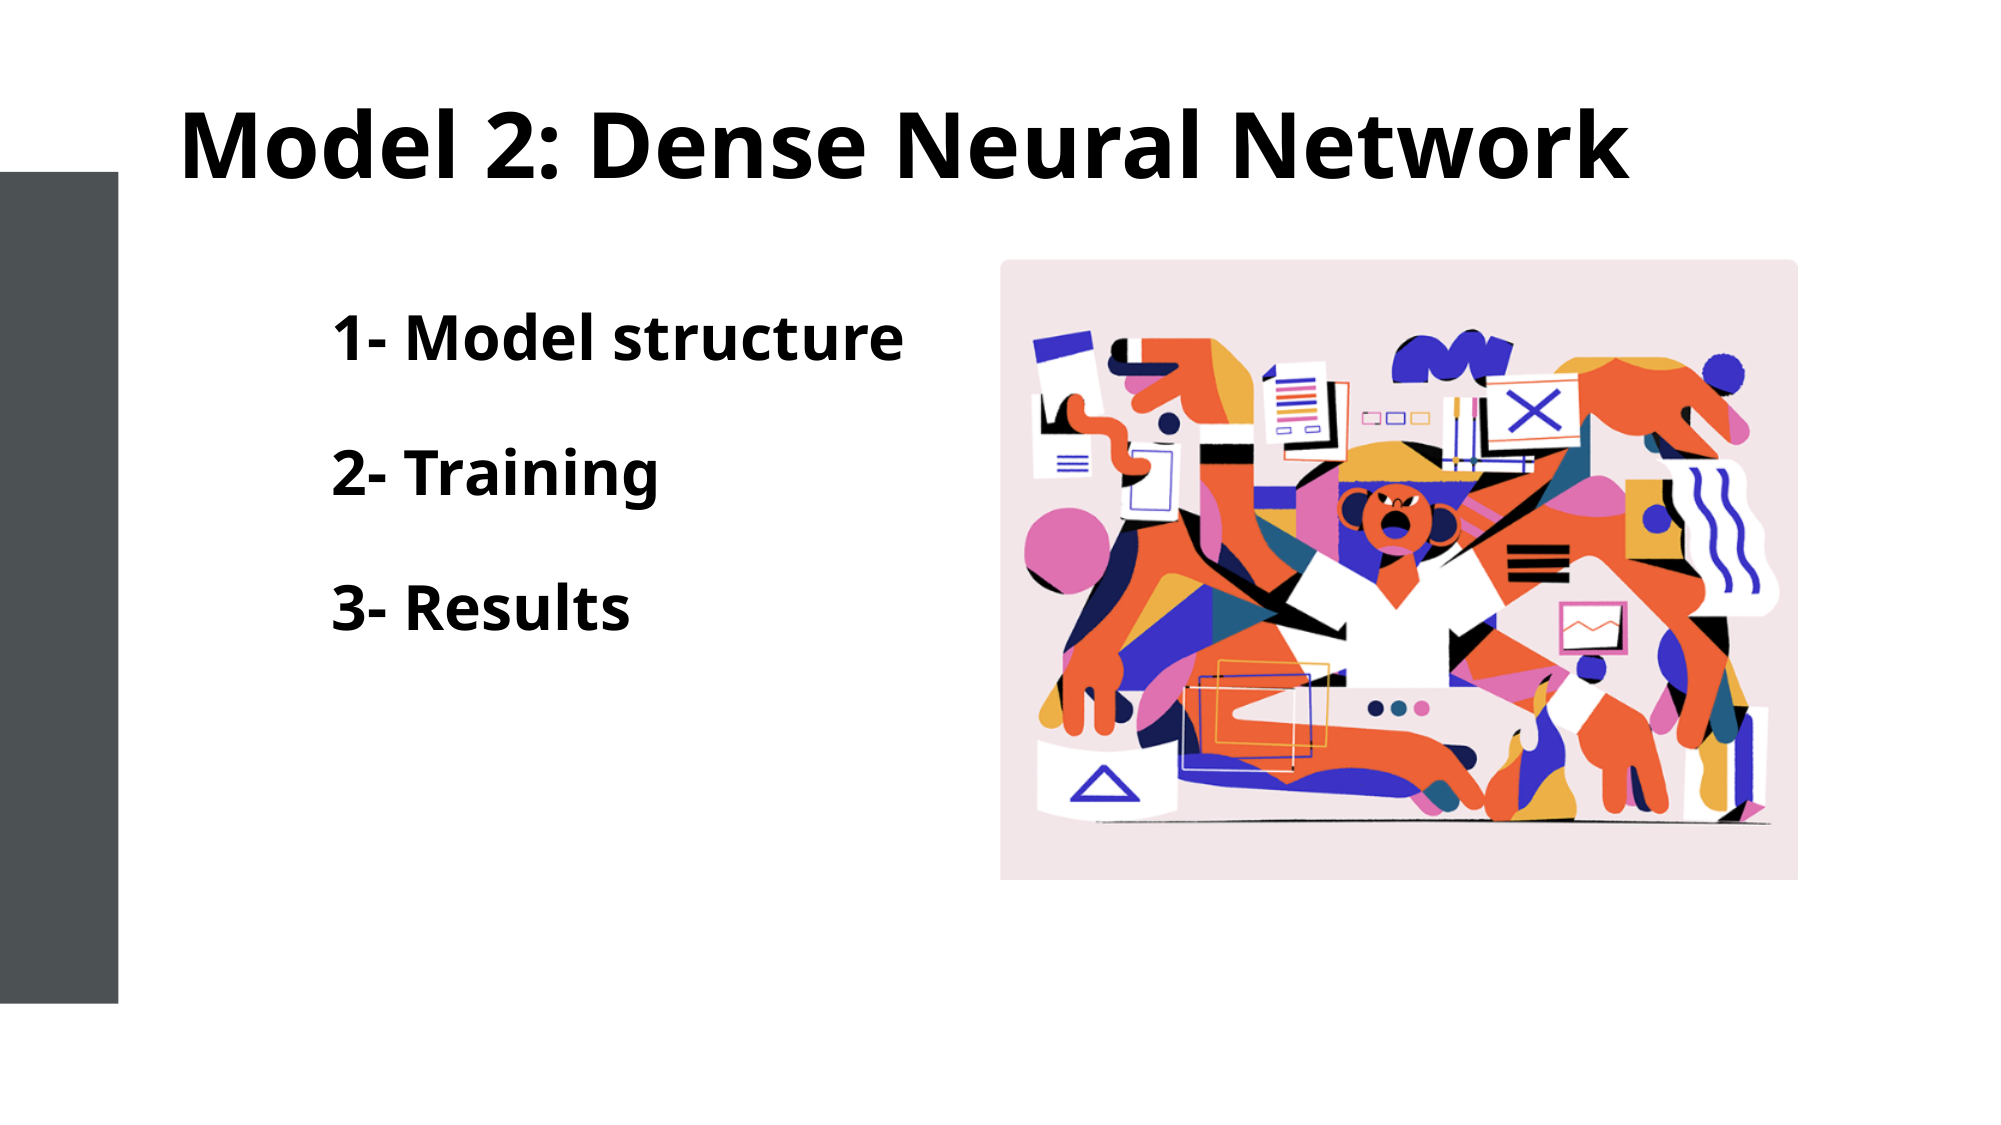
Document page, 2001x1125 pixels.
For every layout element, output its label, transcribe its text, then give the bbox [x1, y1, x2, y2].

picture [997, 257, 1798, 881]
list 1- Model structure 2- Training 3- Results [137, 299, 1863, 1014]
title Model 2: Dense Neural Network [162, 40, 1888, 258]
text_box [0, 171, 119, 1004]
